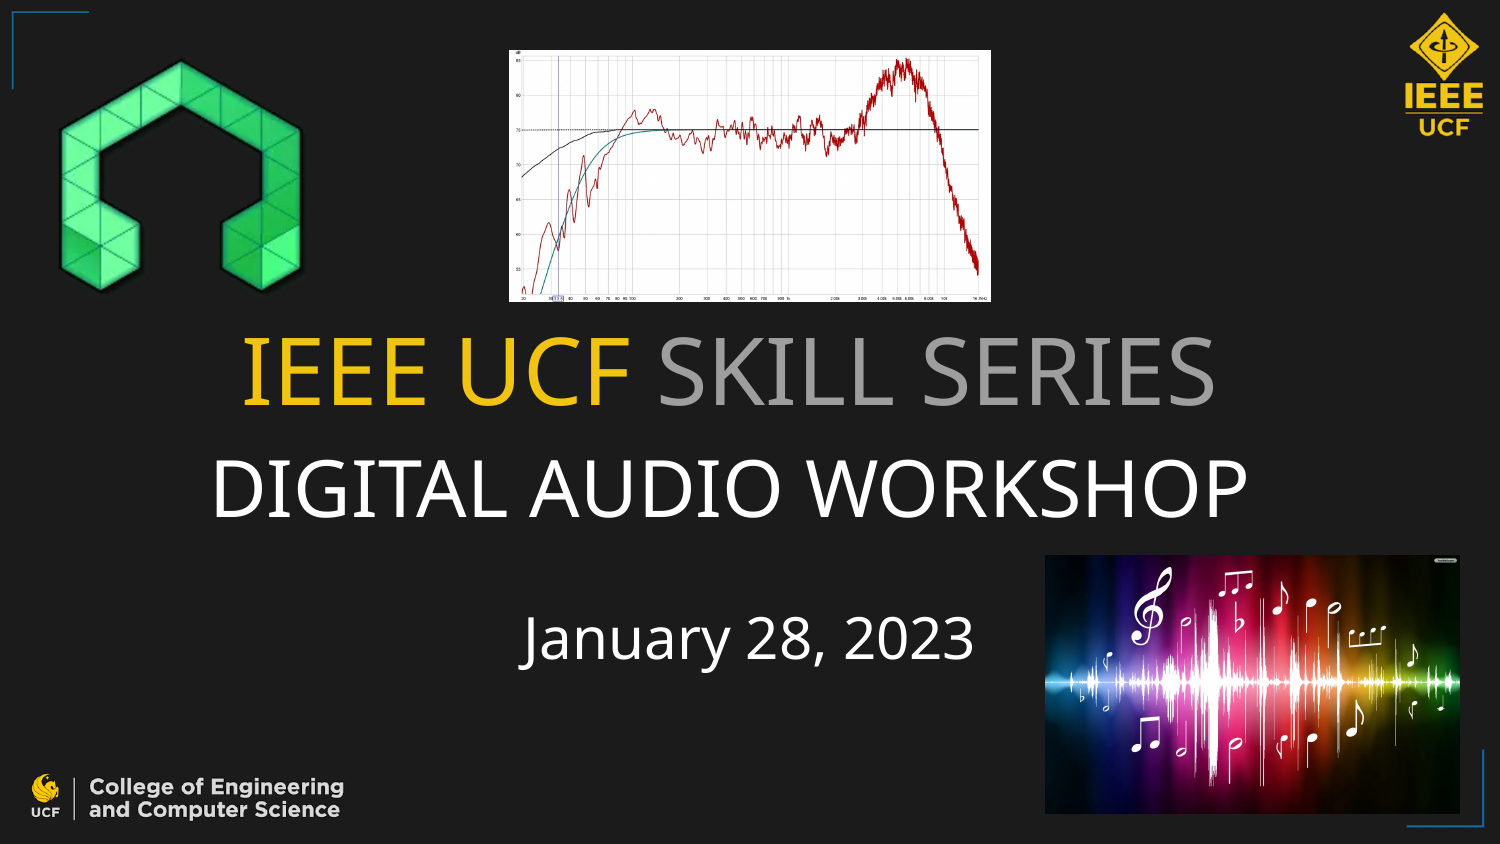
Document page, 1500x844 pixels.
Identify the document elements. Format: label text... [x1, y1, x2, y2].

subtitle January 28, 2023 [51, 581, 1040, 712]
title IEEE UCF SKILL SERIES DIGITAL AUDIO WORKSHOP [31, 218, 1429, 556]
picture [0, 0, 1500, 844]
